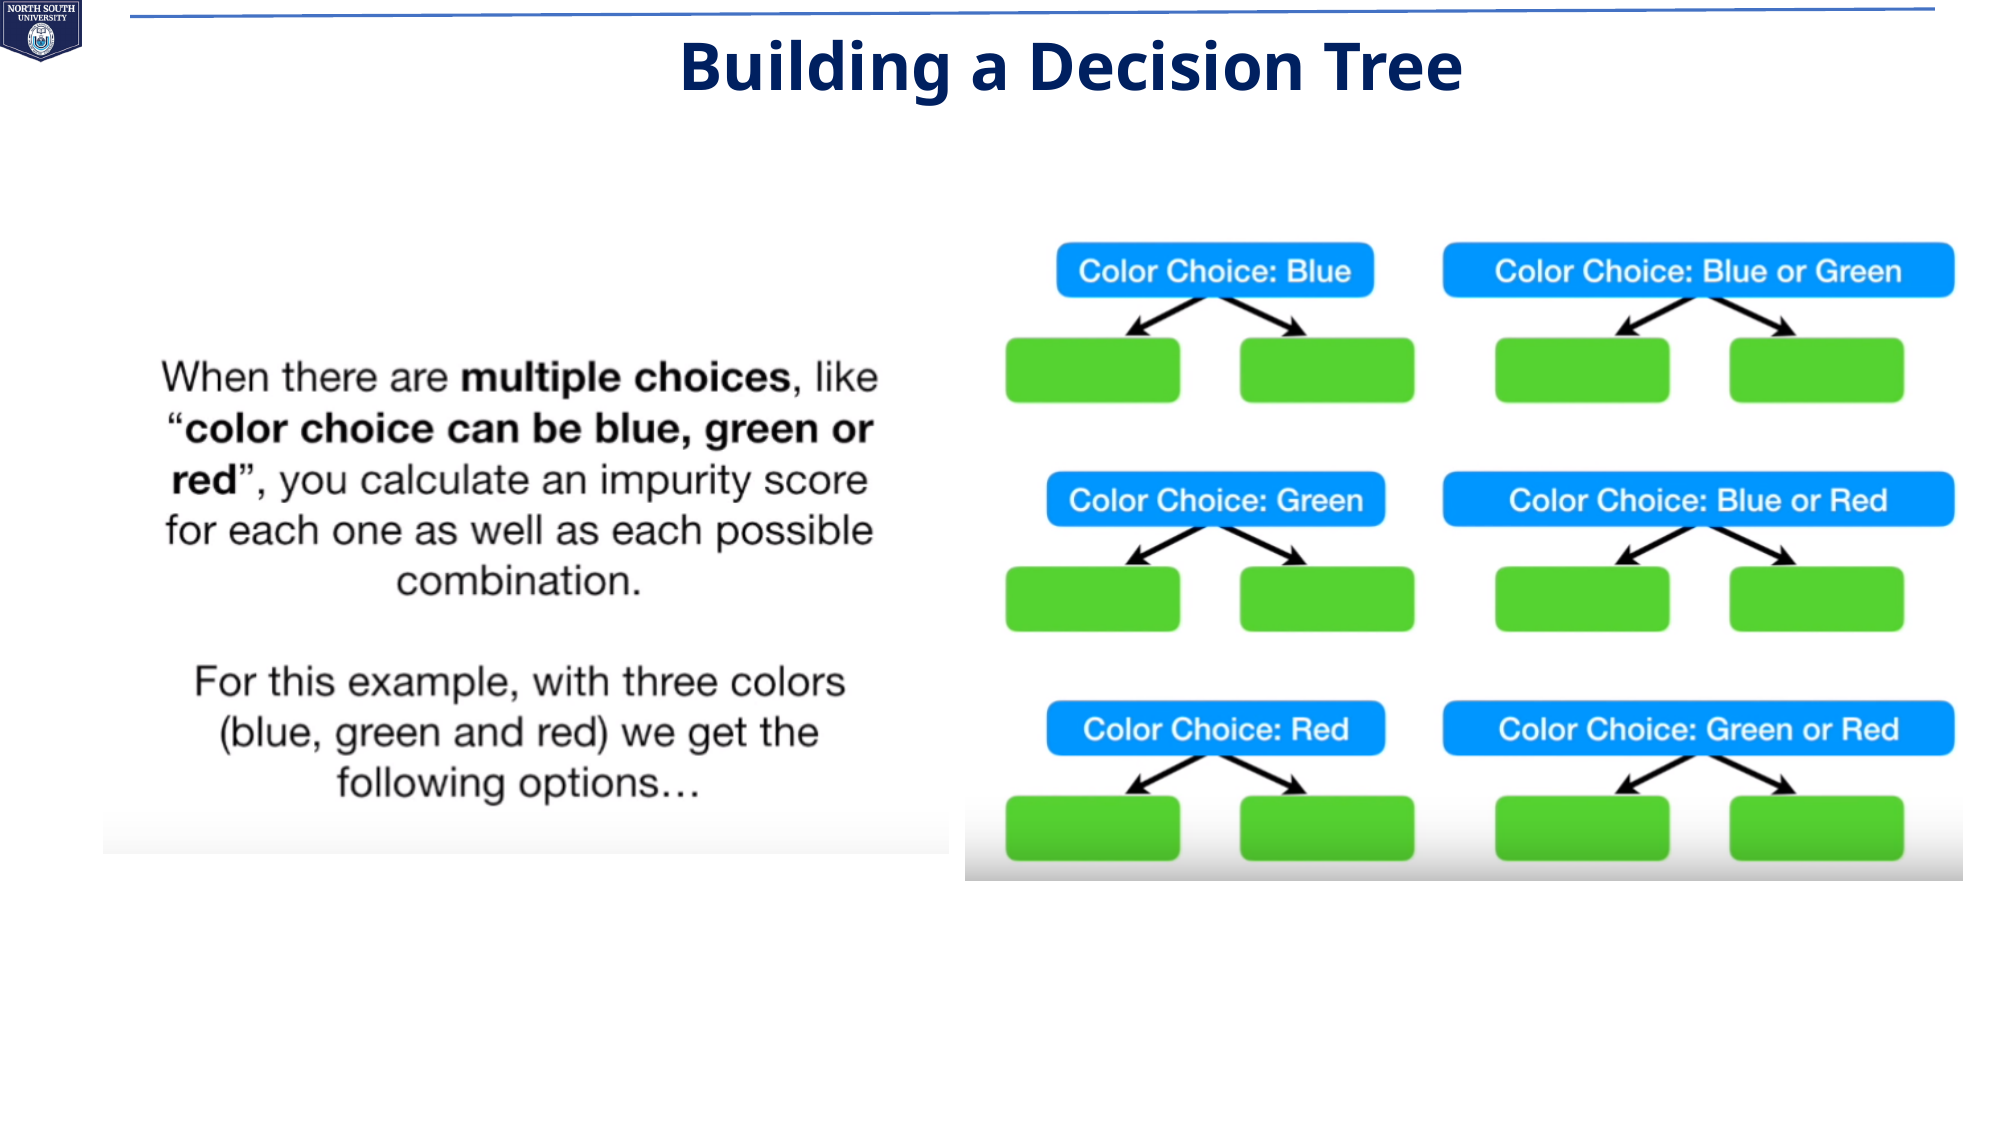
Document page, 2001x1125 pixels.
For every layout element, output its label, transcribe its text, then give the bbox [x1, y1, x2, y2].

title Building a Decision Tree [209, 25, 1935, 112]
picture [103, 291, 949, 854]
picture [0, 0, 82, 65]
picture [965, 208, 1963, 881]
